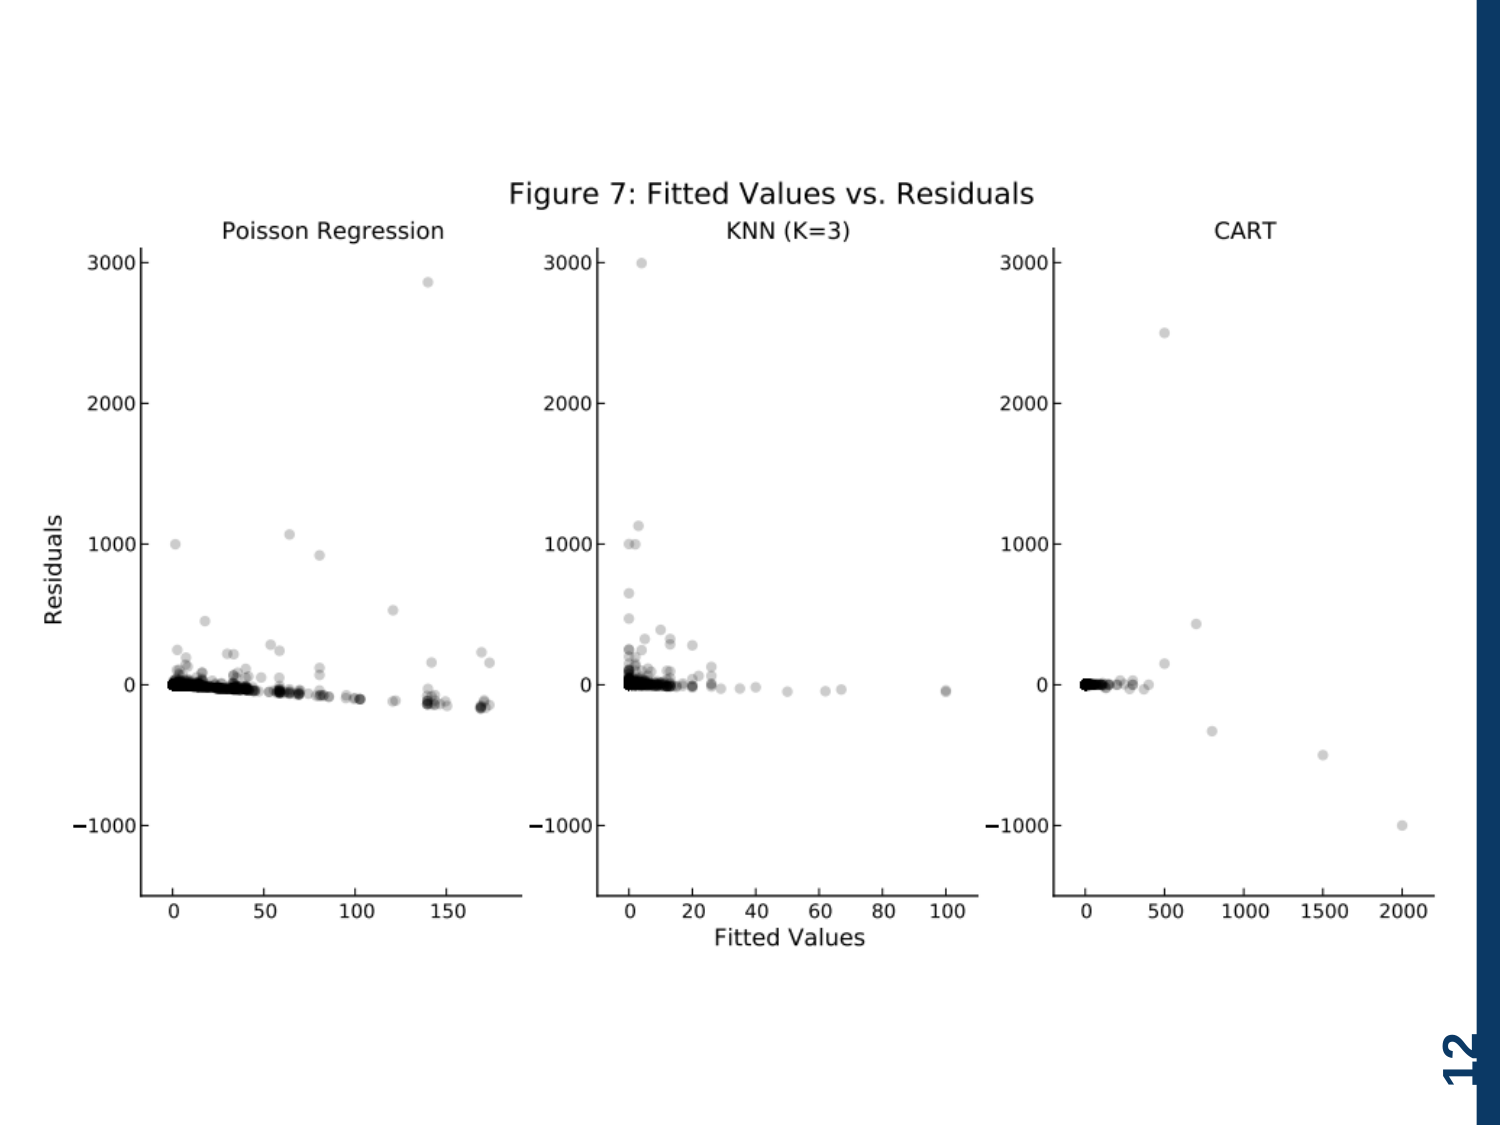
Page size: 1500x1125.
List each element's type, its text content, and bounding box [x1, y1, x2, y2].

slide_number 12 [1427, 887, 1488, 1104]
picture [29, 167, 1445, 959]
